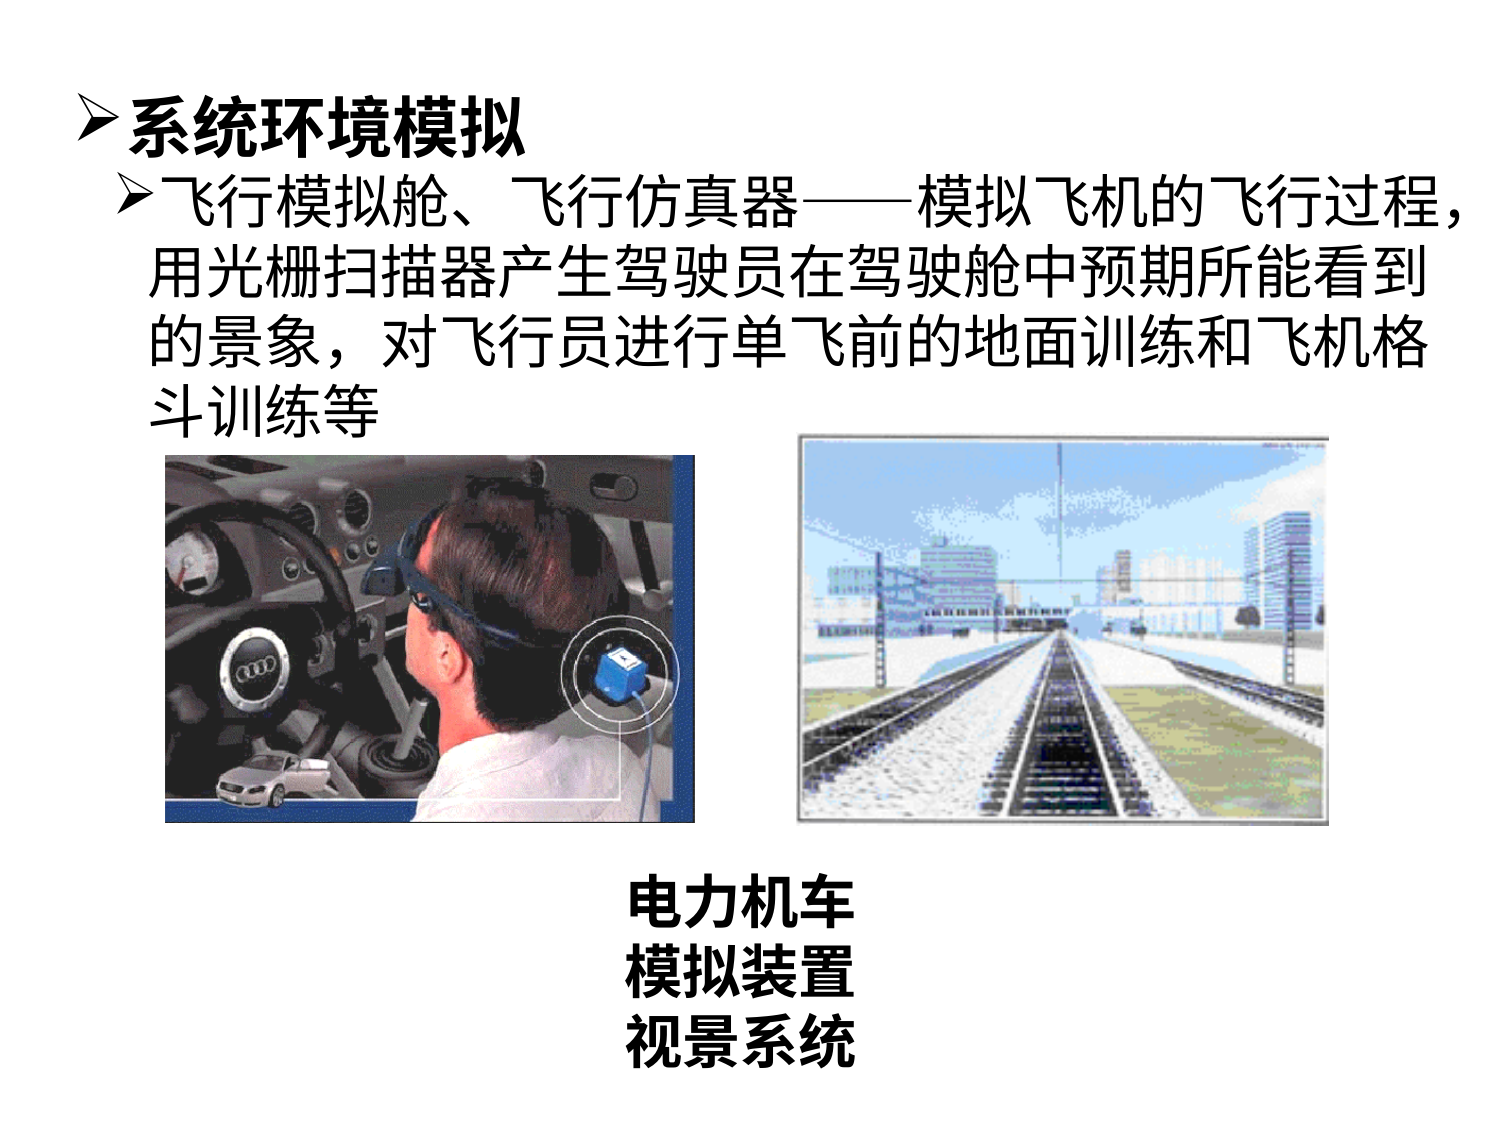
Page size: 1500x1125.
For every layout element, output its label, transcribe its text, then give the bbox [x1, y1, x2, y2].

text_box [163, 455, 696, 823]
text_box 电力机车模拟装置视景系统 [609, 857, 905, 1083]
picture [796, 432, 1329, 826]
text_box 系统环境模拟 飞行模拟舱、飞行仿真器——模拟飞机的飞行过程，用光栅扫描器产生驾驶员在驾驶舱中预期所能看到的景象，对飞行员进行单飞前的地面训练和飞机格斗训练等 [58, 78, 1456, 453]
